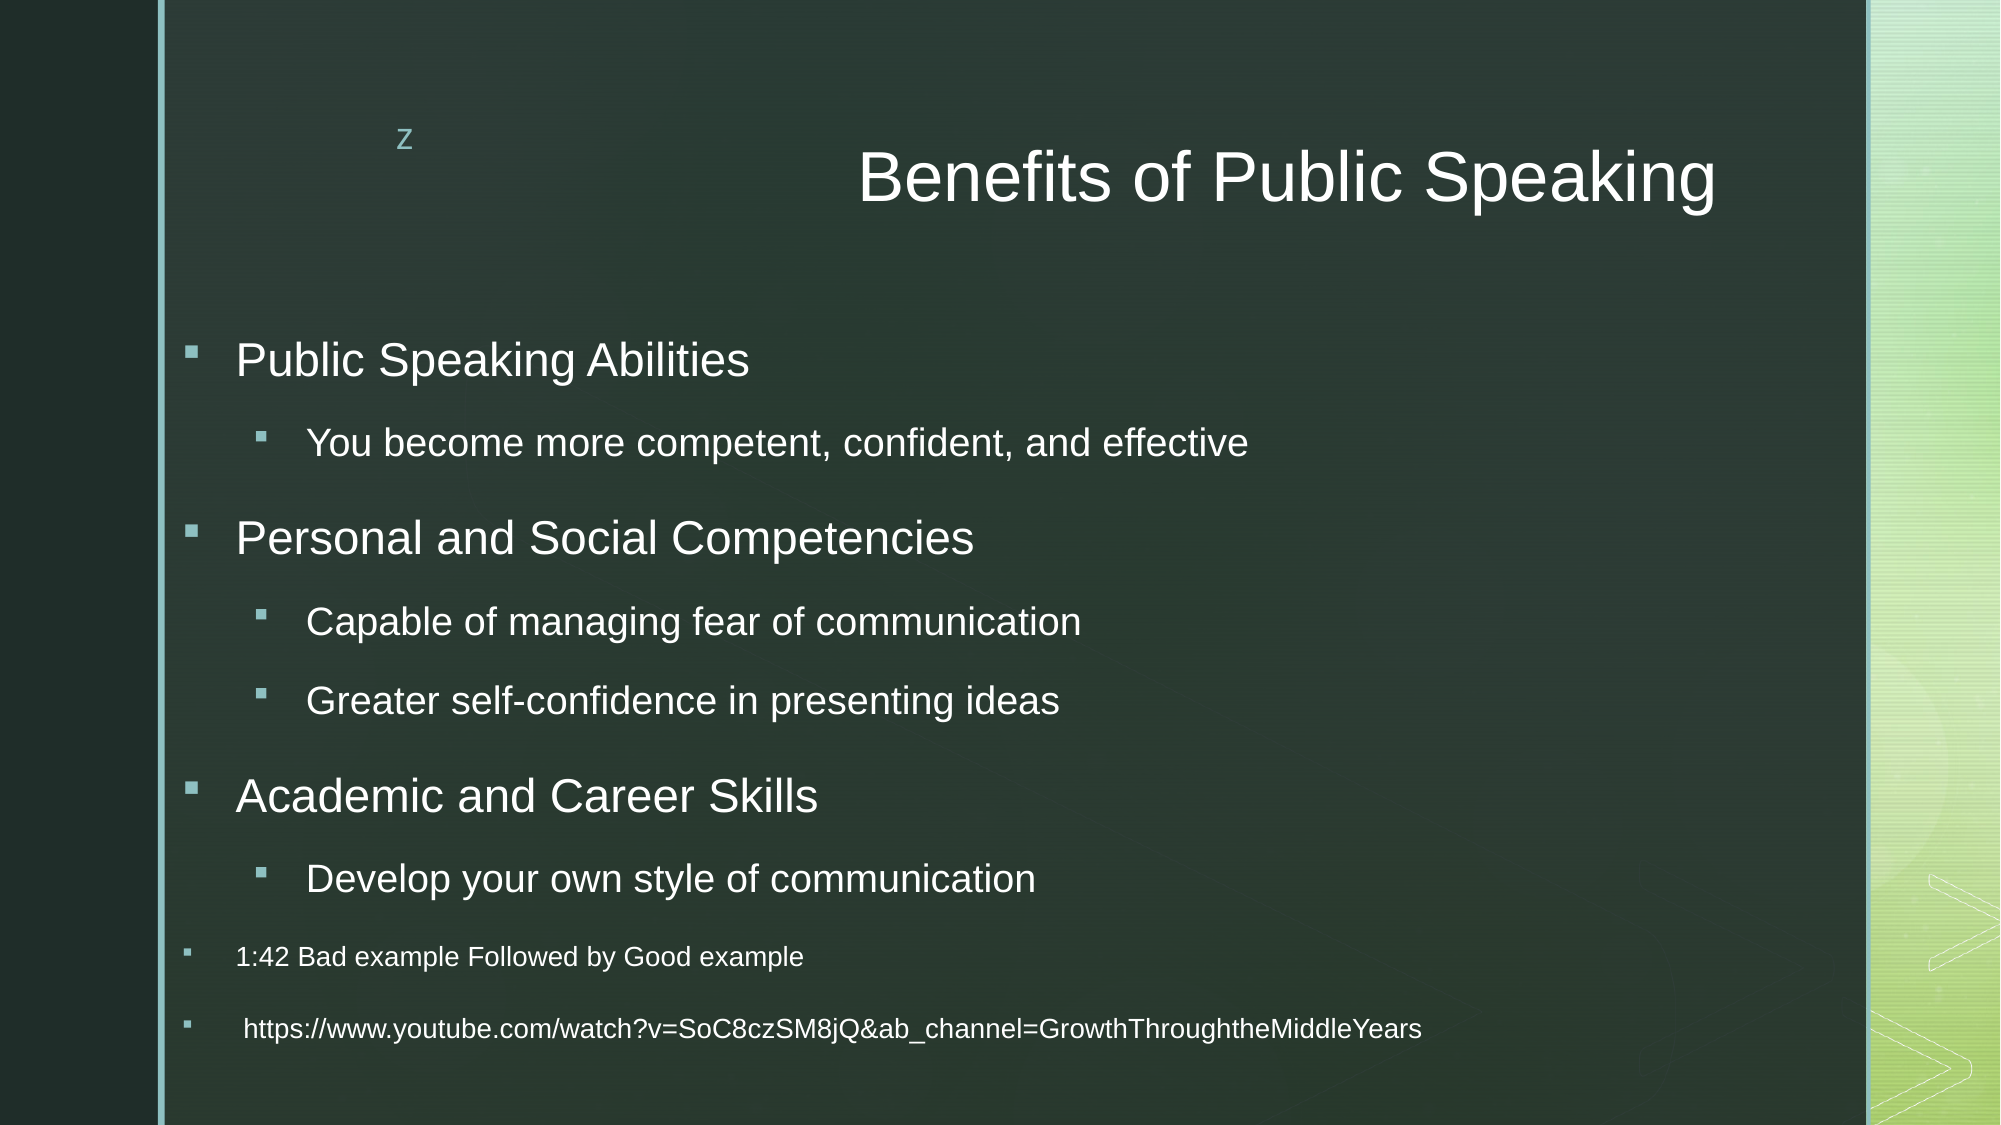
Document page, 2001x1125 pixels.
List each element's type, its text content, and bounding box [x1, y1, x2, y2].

list Public Speaking Abilities You become more competent, confident, and effective Personal and Social Competencies Capable of managing fear of communication Greater self-confidence in presenting ideas Academic and Career Skills Develop your own style of communication 1:42 Bad example Followed by Good example https://www.youtube.com/watch?v=SoC8czSM8jQ&ab_channel=GrowthThroughtheMiddleYears [166, 309, 1720, 1053]
title Benefits of Public Speaking [428, 132, 1734, 310]
picture [1871, 0, 2001, 1125]
